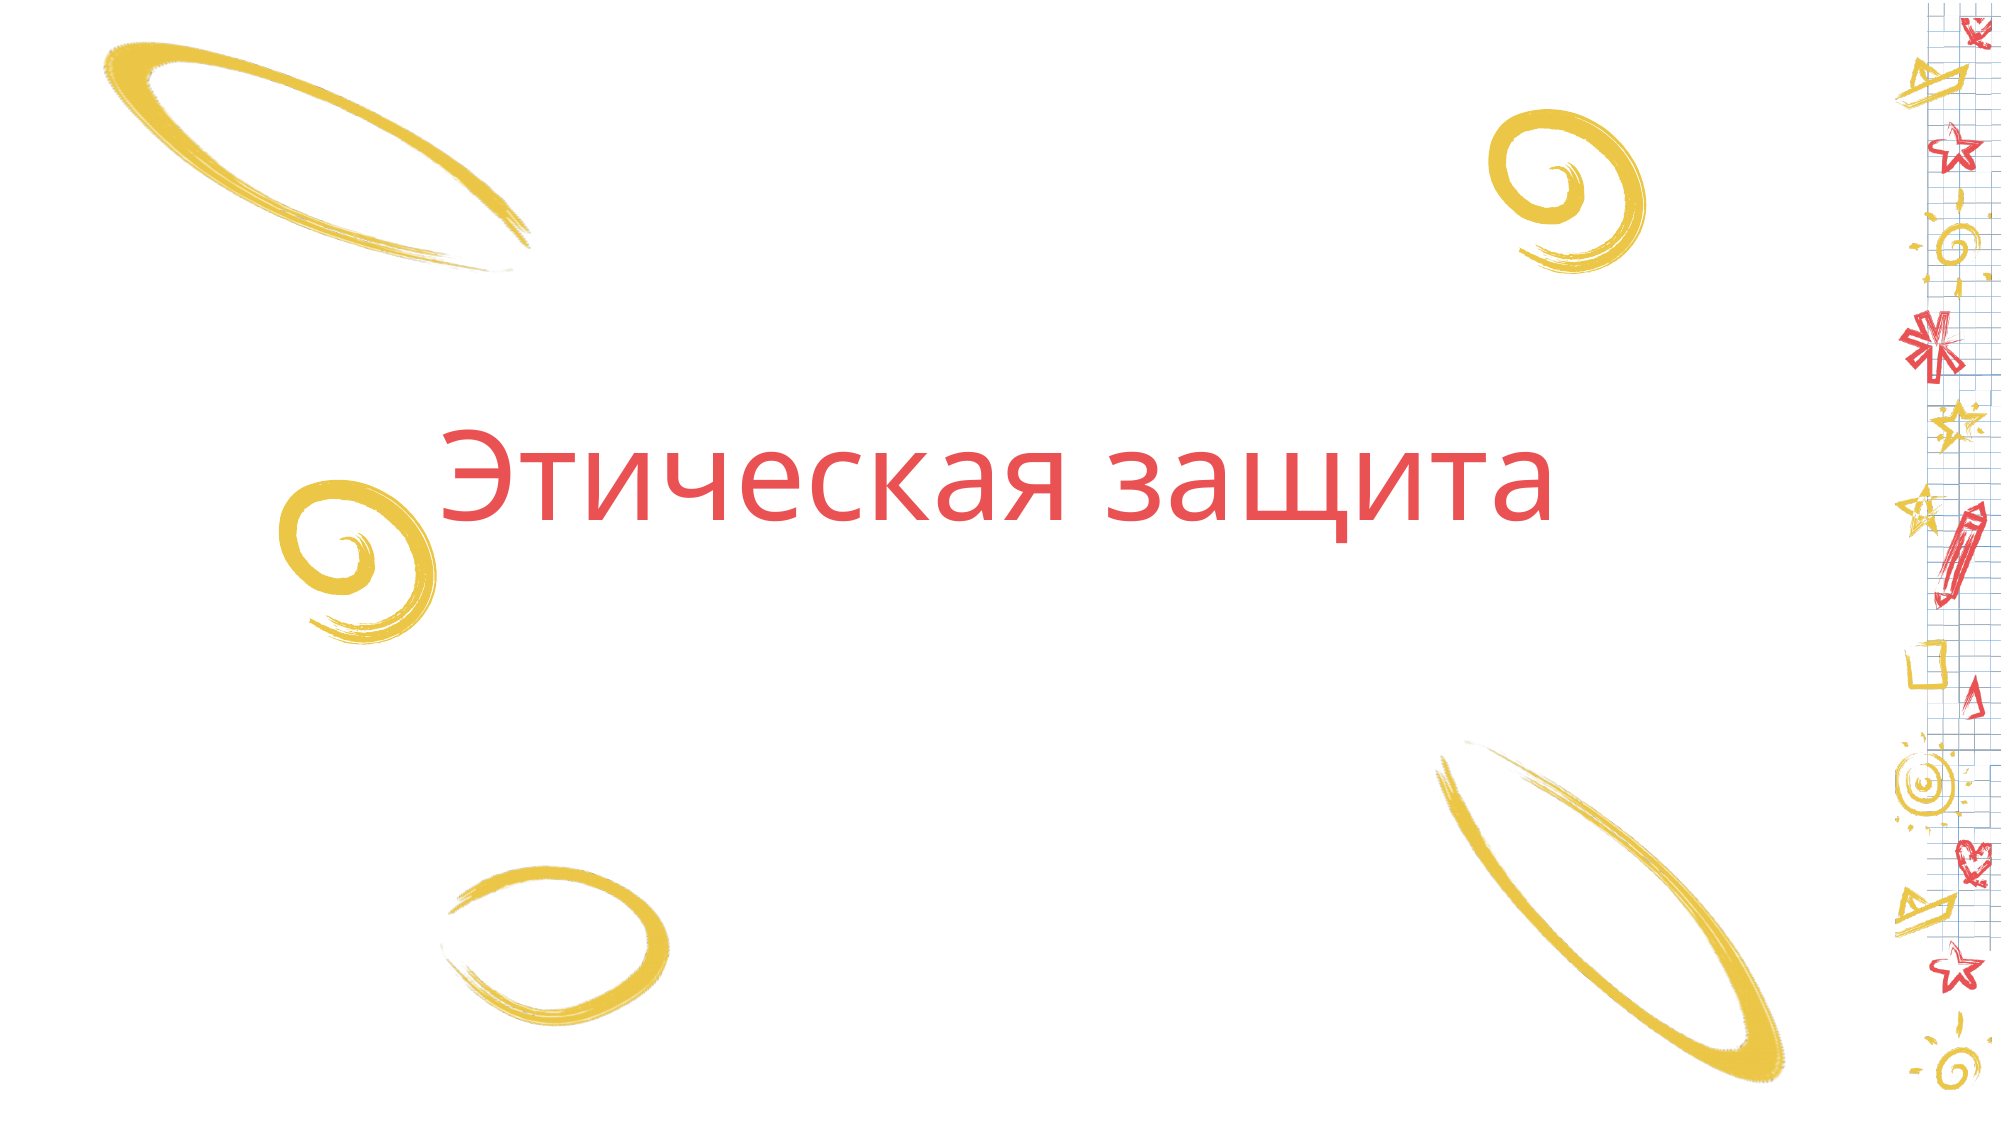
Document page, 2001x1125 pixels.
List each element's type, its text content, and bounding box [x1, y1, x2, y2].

title Этическая защита [259, 142, 1741, 817]
picture [403, 821, 687, 1063]
text_box [278, 479, 437, 645]
picture [1891, 0, 2001, 1125]
text_box [1488, 109, 1647, 275]
picture [1361, 643, 1835, 1125]
picture [75, 0, 596, 420]
